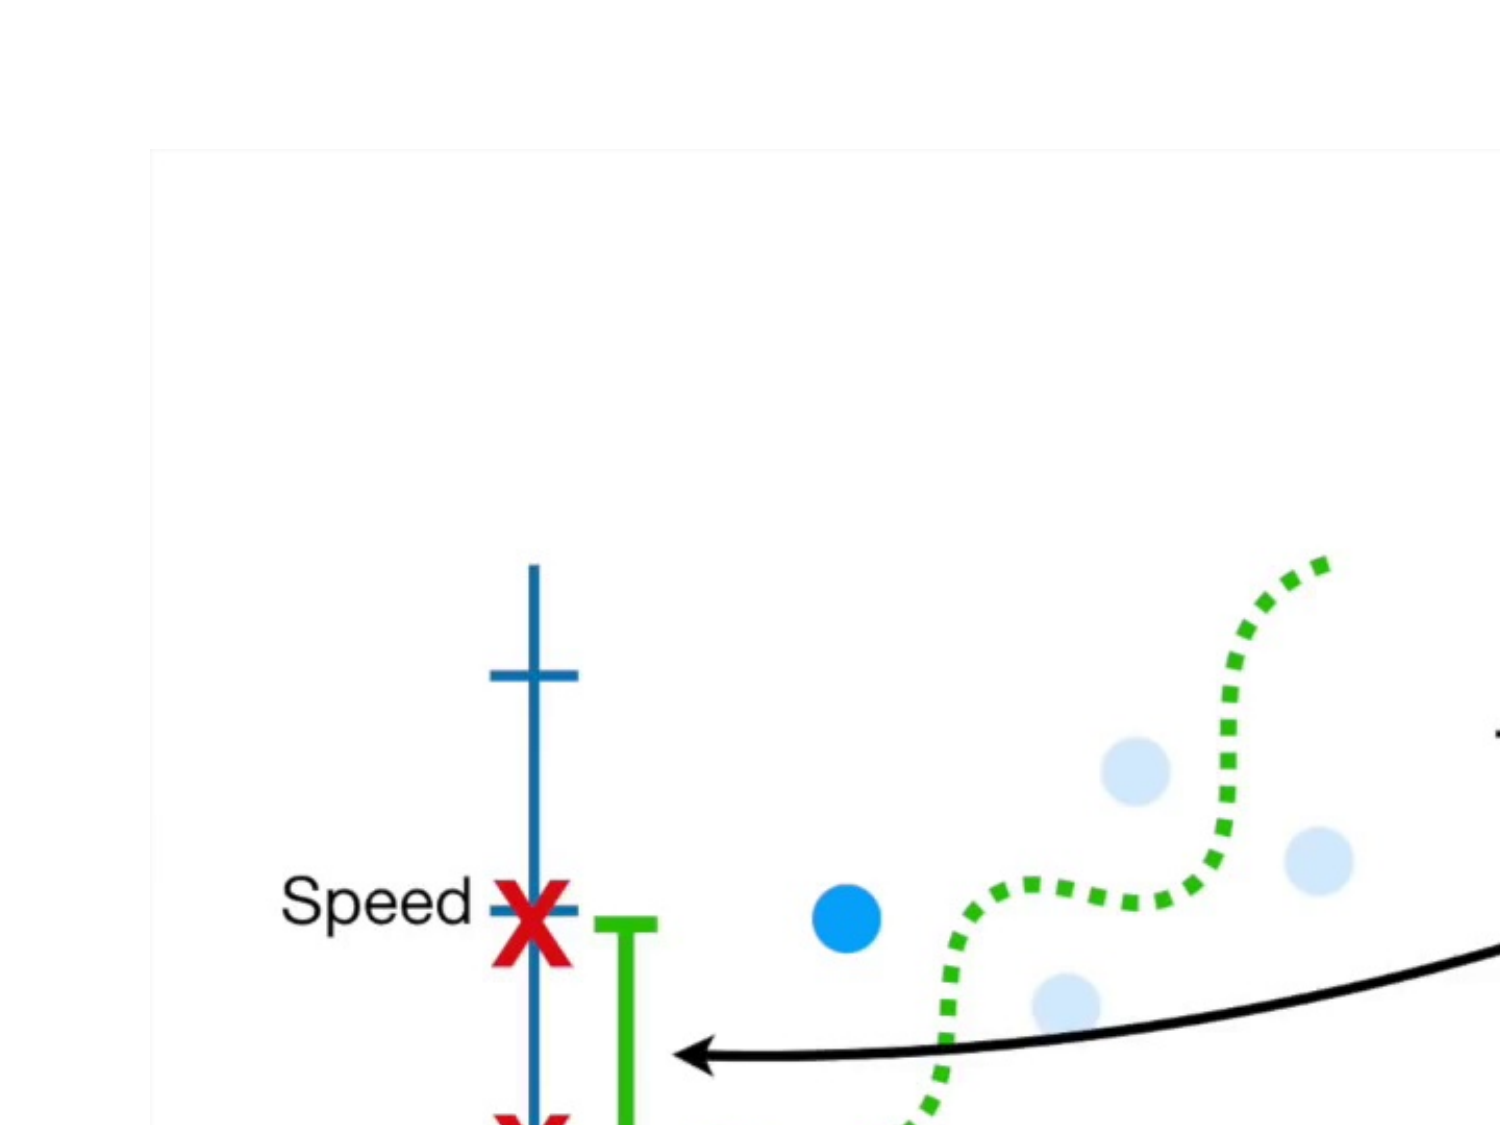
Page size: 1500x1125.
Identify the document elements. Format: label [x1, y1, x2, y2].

picture [149, 149, 1500, 1125]
